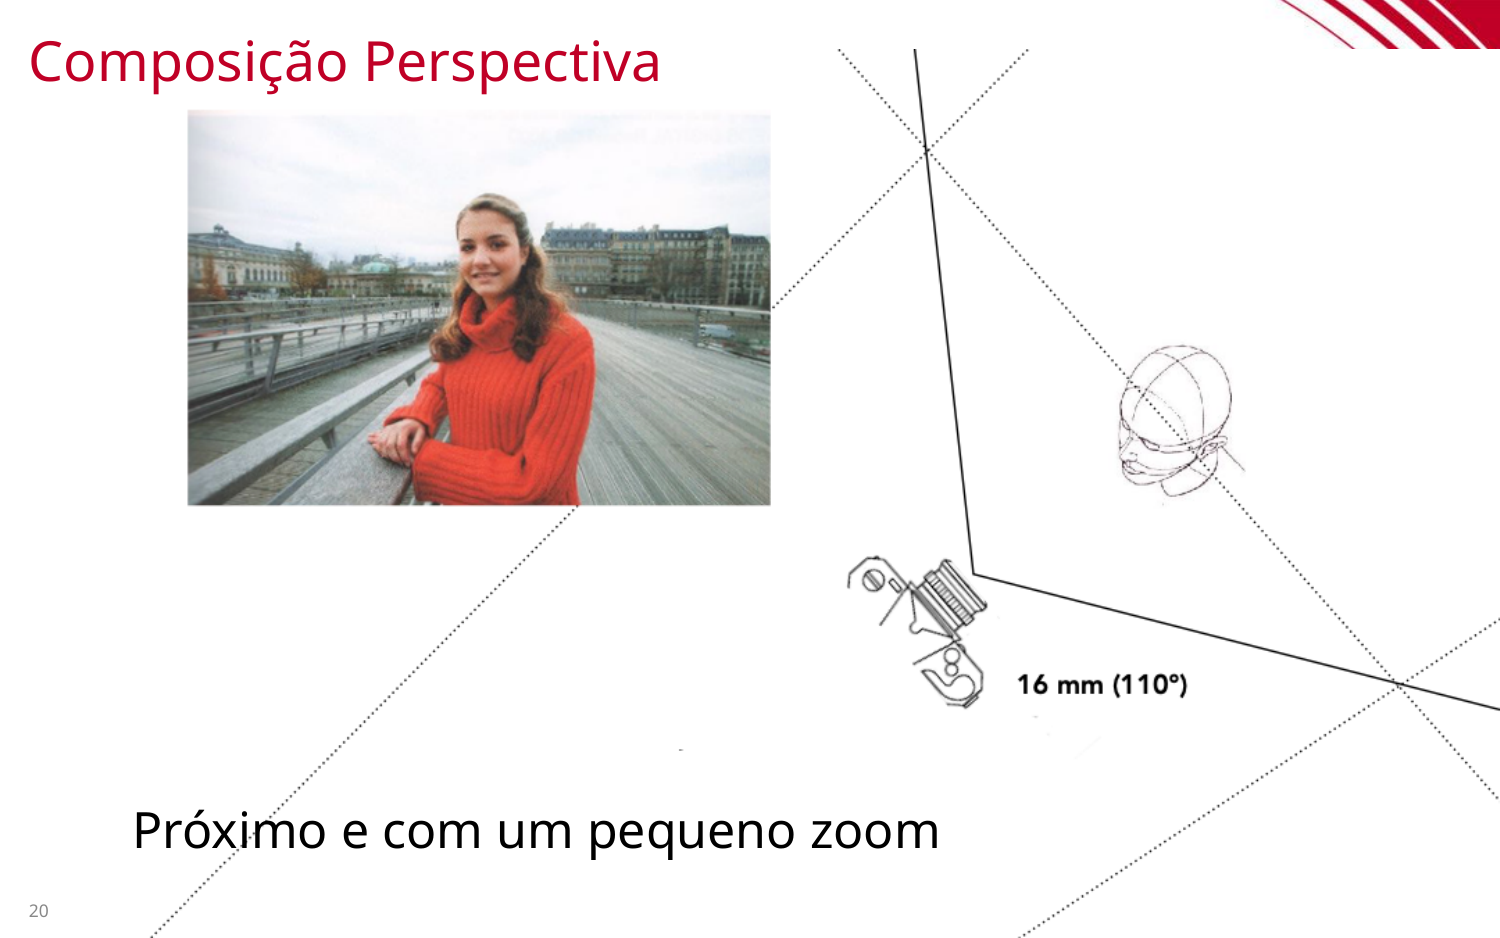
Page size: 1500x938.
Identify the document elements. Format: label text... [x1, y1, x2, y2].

picture [117, 0, 1500, 938]
slide_number 20 [0, 887, 78, 938]
title Composição Perspectiva [13, 18, 1397, 104]
